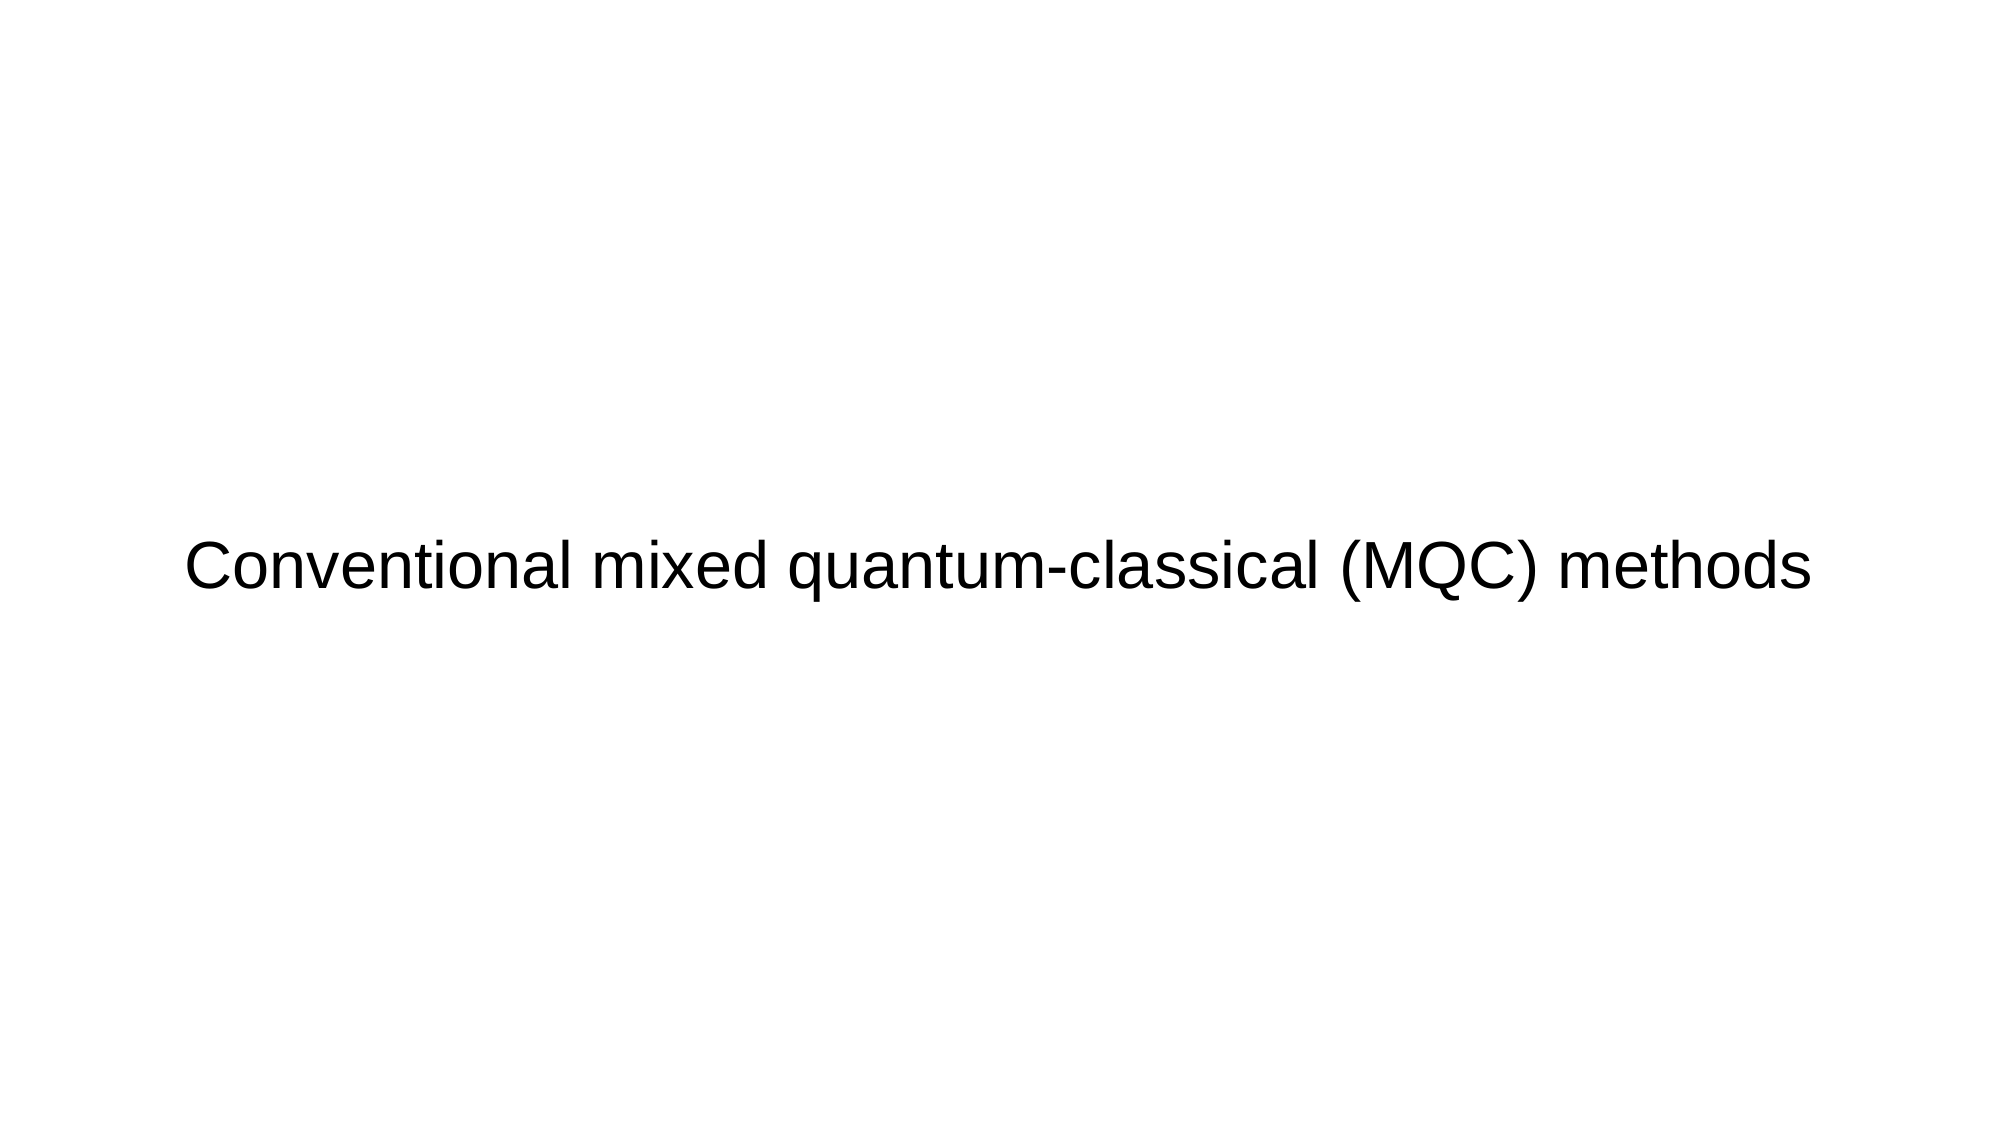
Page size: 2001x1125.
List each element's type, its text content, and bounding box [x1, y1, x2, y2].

text_box Conventional mixed quantum-classical (MQC) methods [169, 514, 1830, 610]
